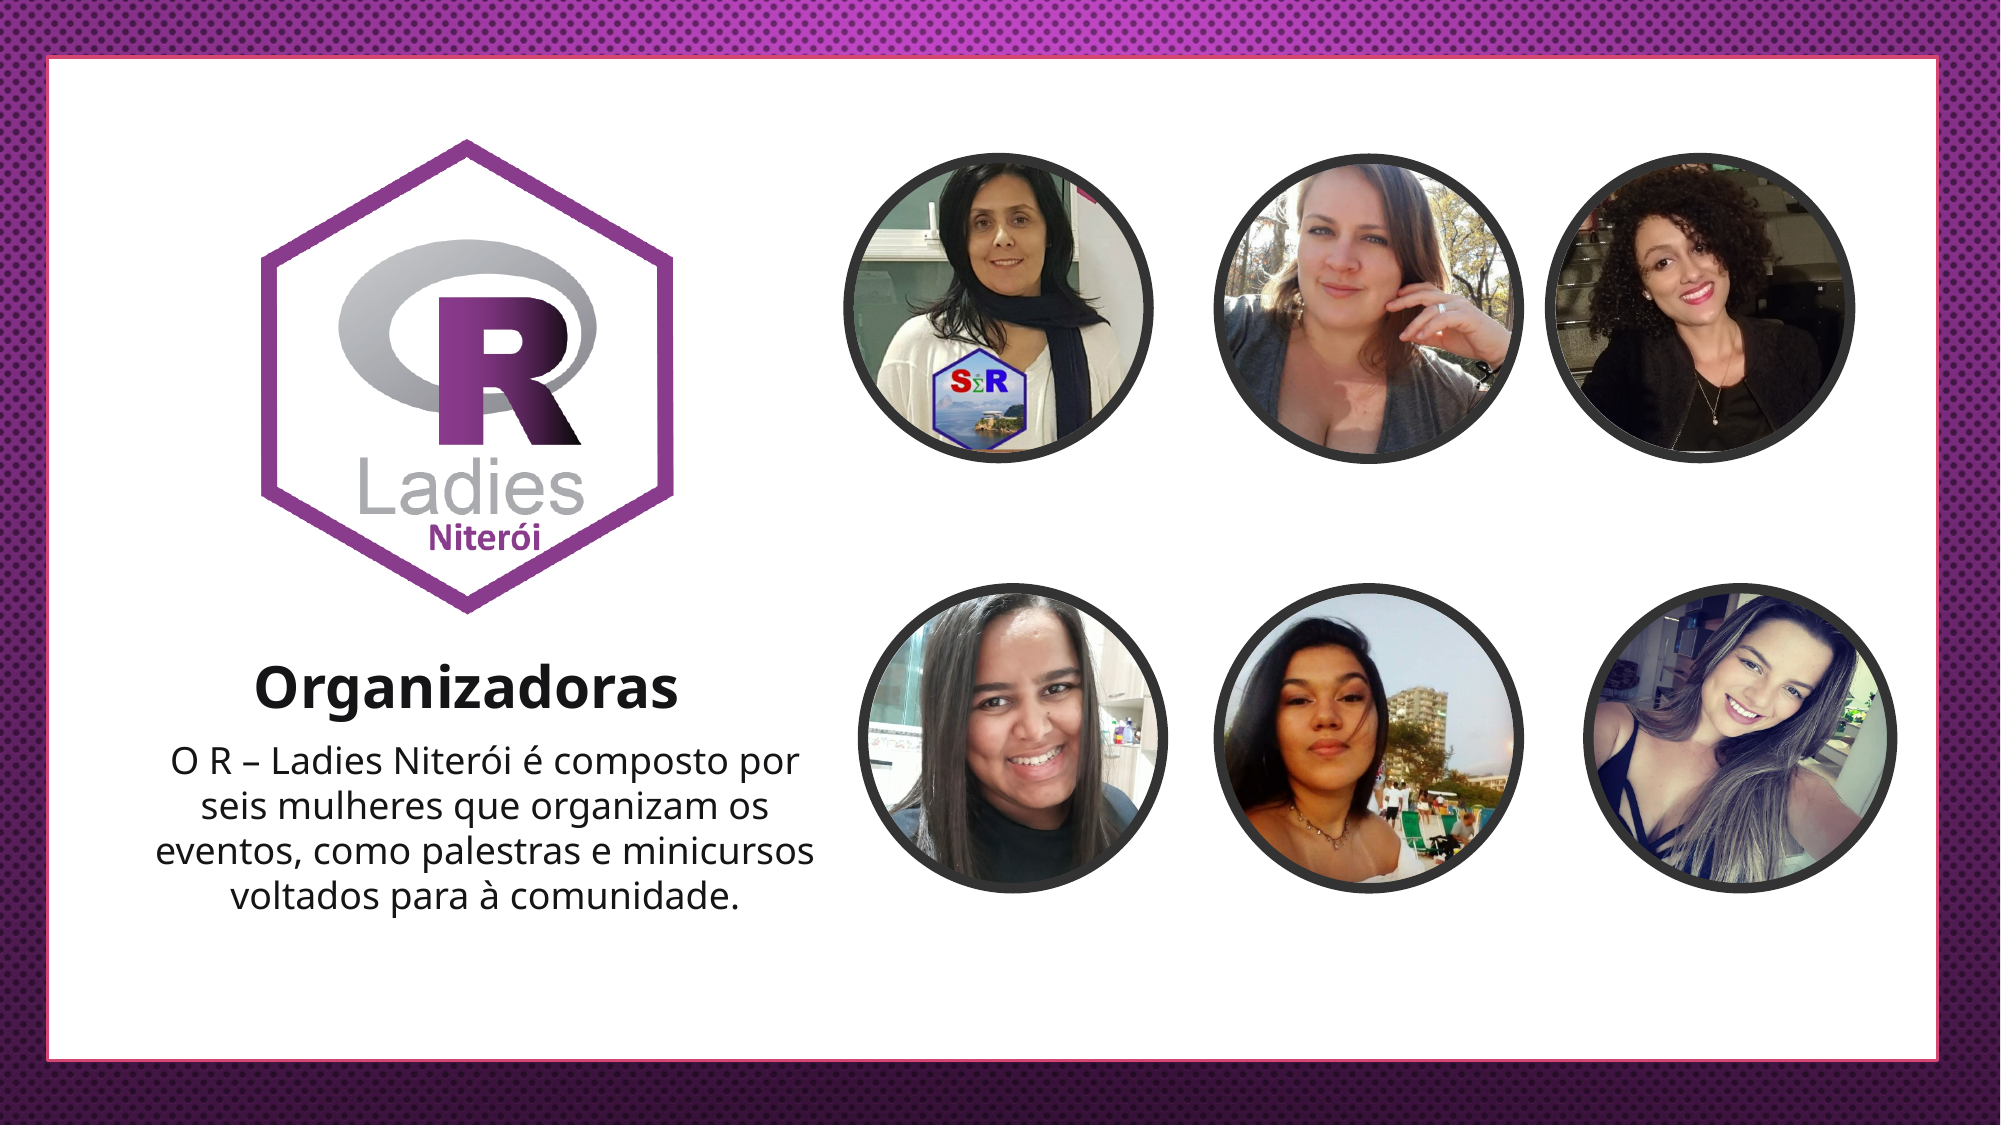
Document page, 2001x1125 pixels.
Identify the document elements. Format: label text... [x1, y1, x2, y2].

picture [1588, 587, 1893, 889]
text_box Organizadoras [77, 642, 858, 728]
picture [1218, 158, 1520, 460]
picture [1549, 157, 1851, 459]
picture [848, 157, 1149, 459]
picture [1218, 588, 1520, 889]
text_box O R – Ladies Niterói é composto por seis mulheres que organizam os eventos, como palestras e minicursos voltados para à comunidade. [128, 730, 843, 925]
text_box [46, 55, 1939, 1062]
picture [232, 109, 702, 644]
picture [862, 588, 1164, 889]
